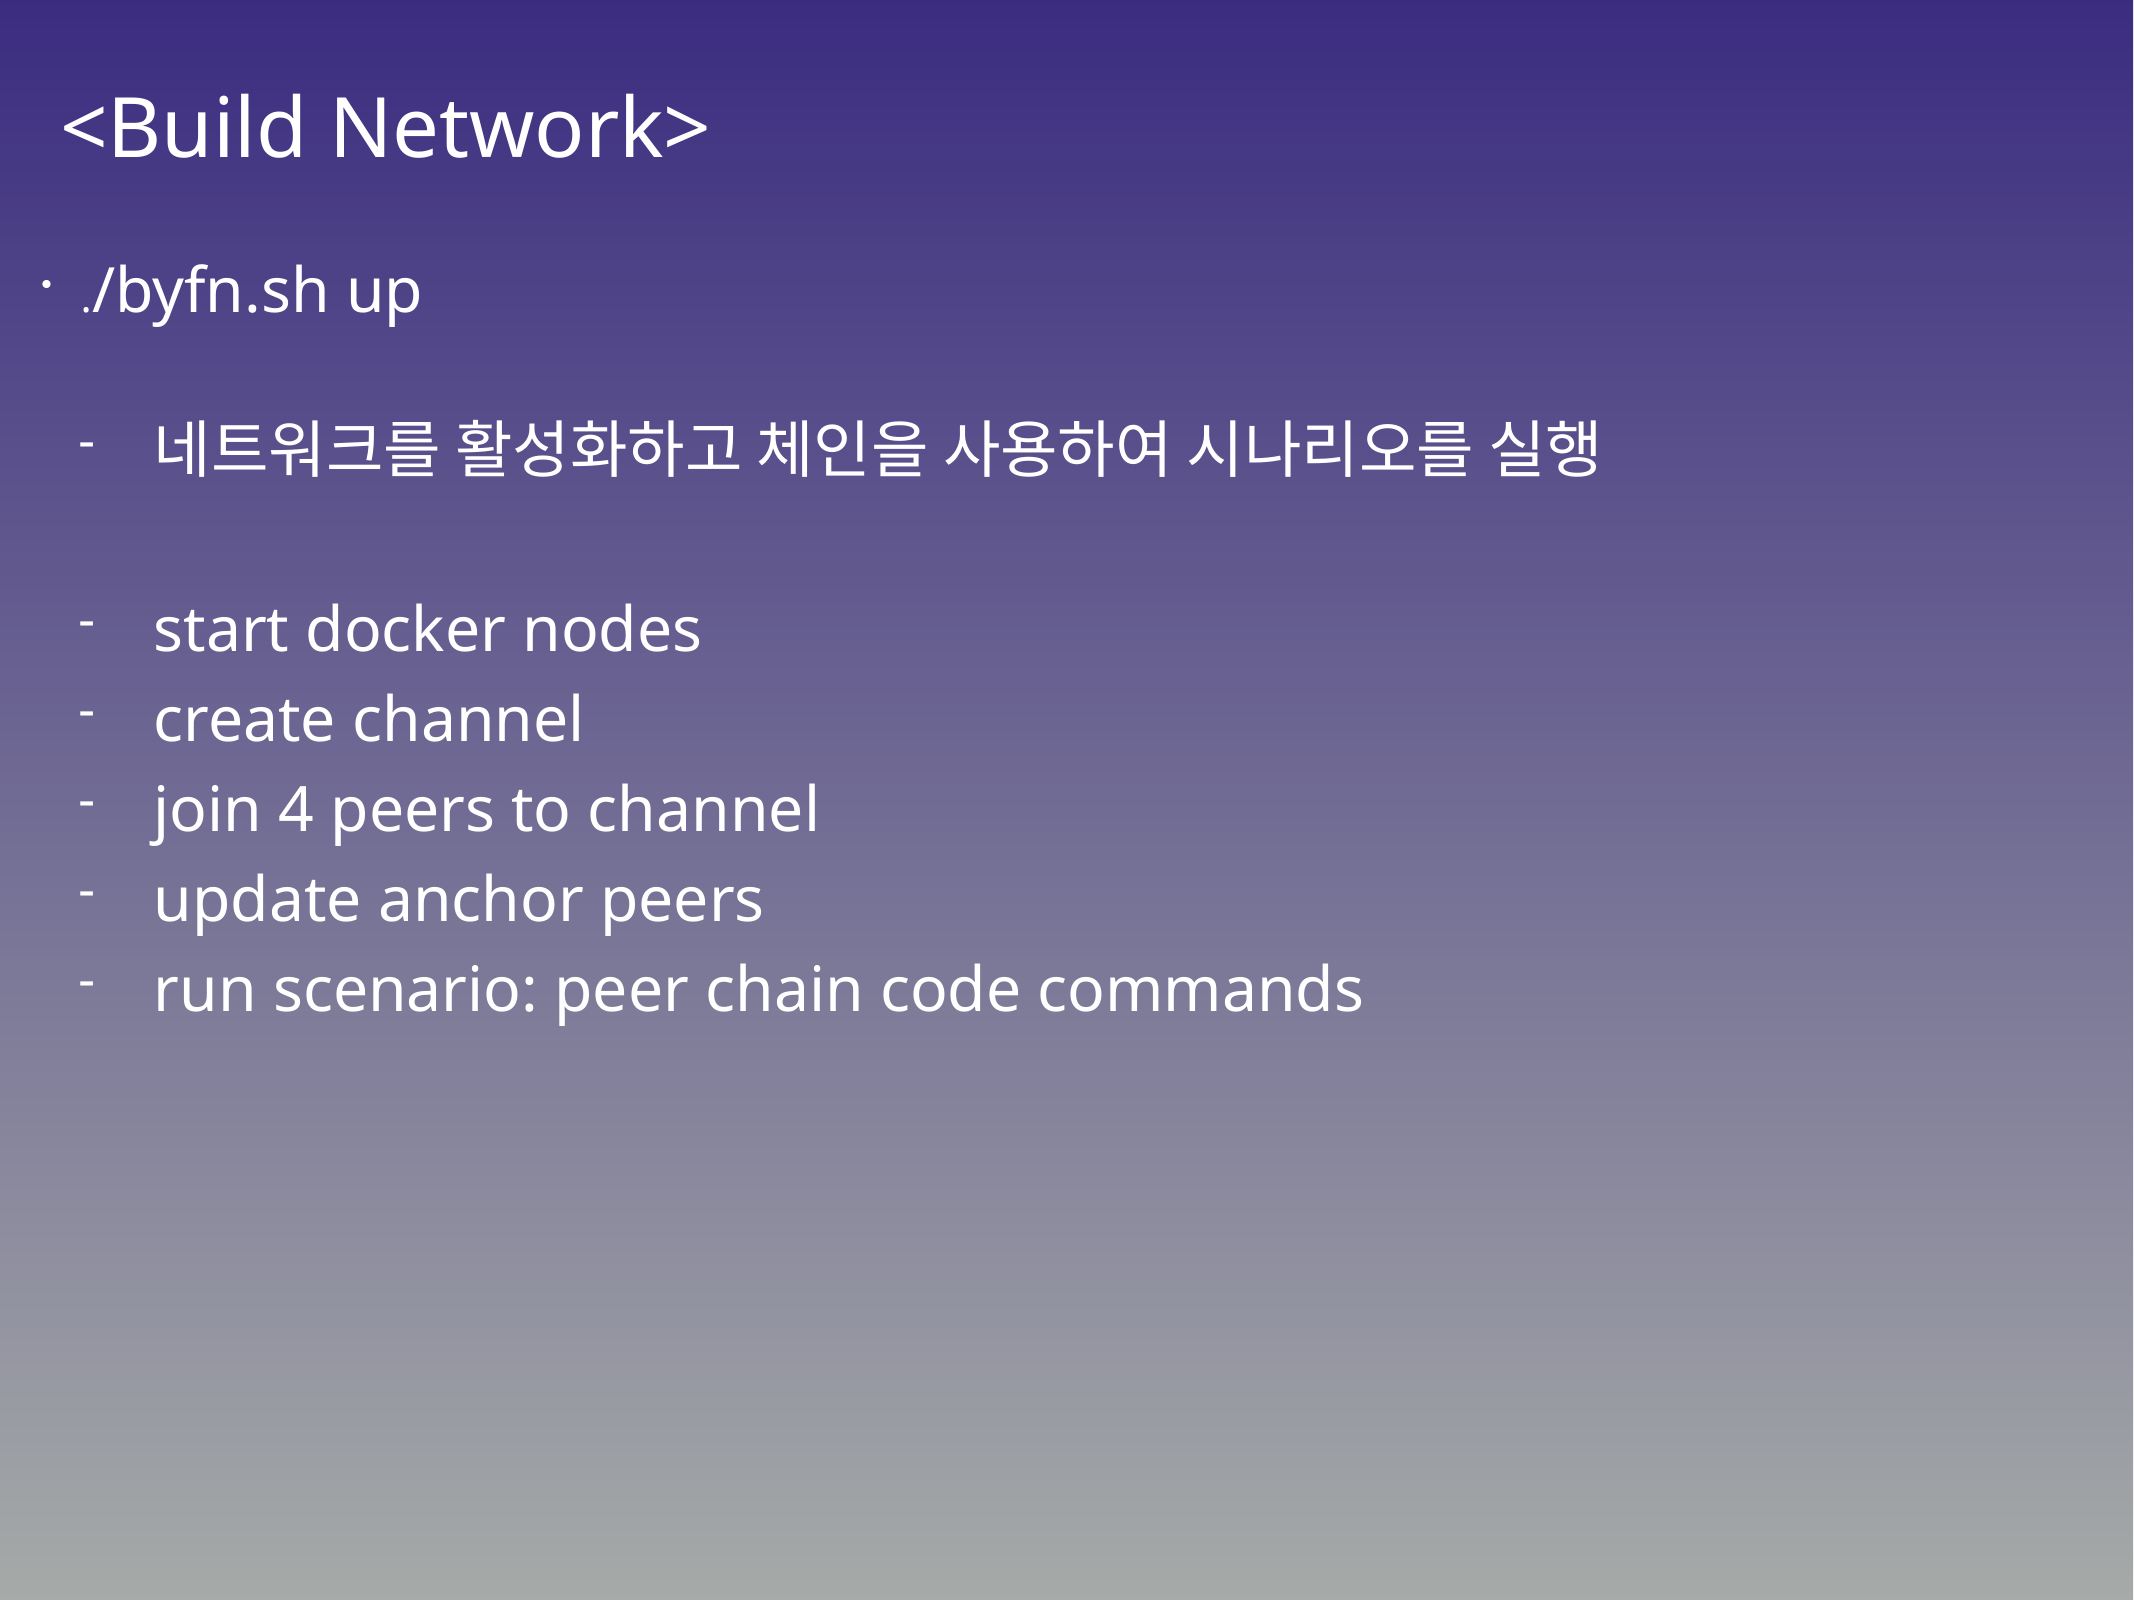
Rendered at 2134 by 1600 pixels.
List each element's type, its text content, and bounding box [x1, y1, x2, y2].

text_box ./byfn.sh up [32, 242, 481, 334]
title <Build Network> [51, 34, 1445, 184]
text_box 네트워크를 활성화하고 체인을 사용하여 시나리오를 실행 start docker nodes create channel join 4 peers to channel update anchor peers run scenario: peer chain code commands [70, 386, 2063, 1032]
